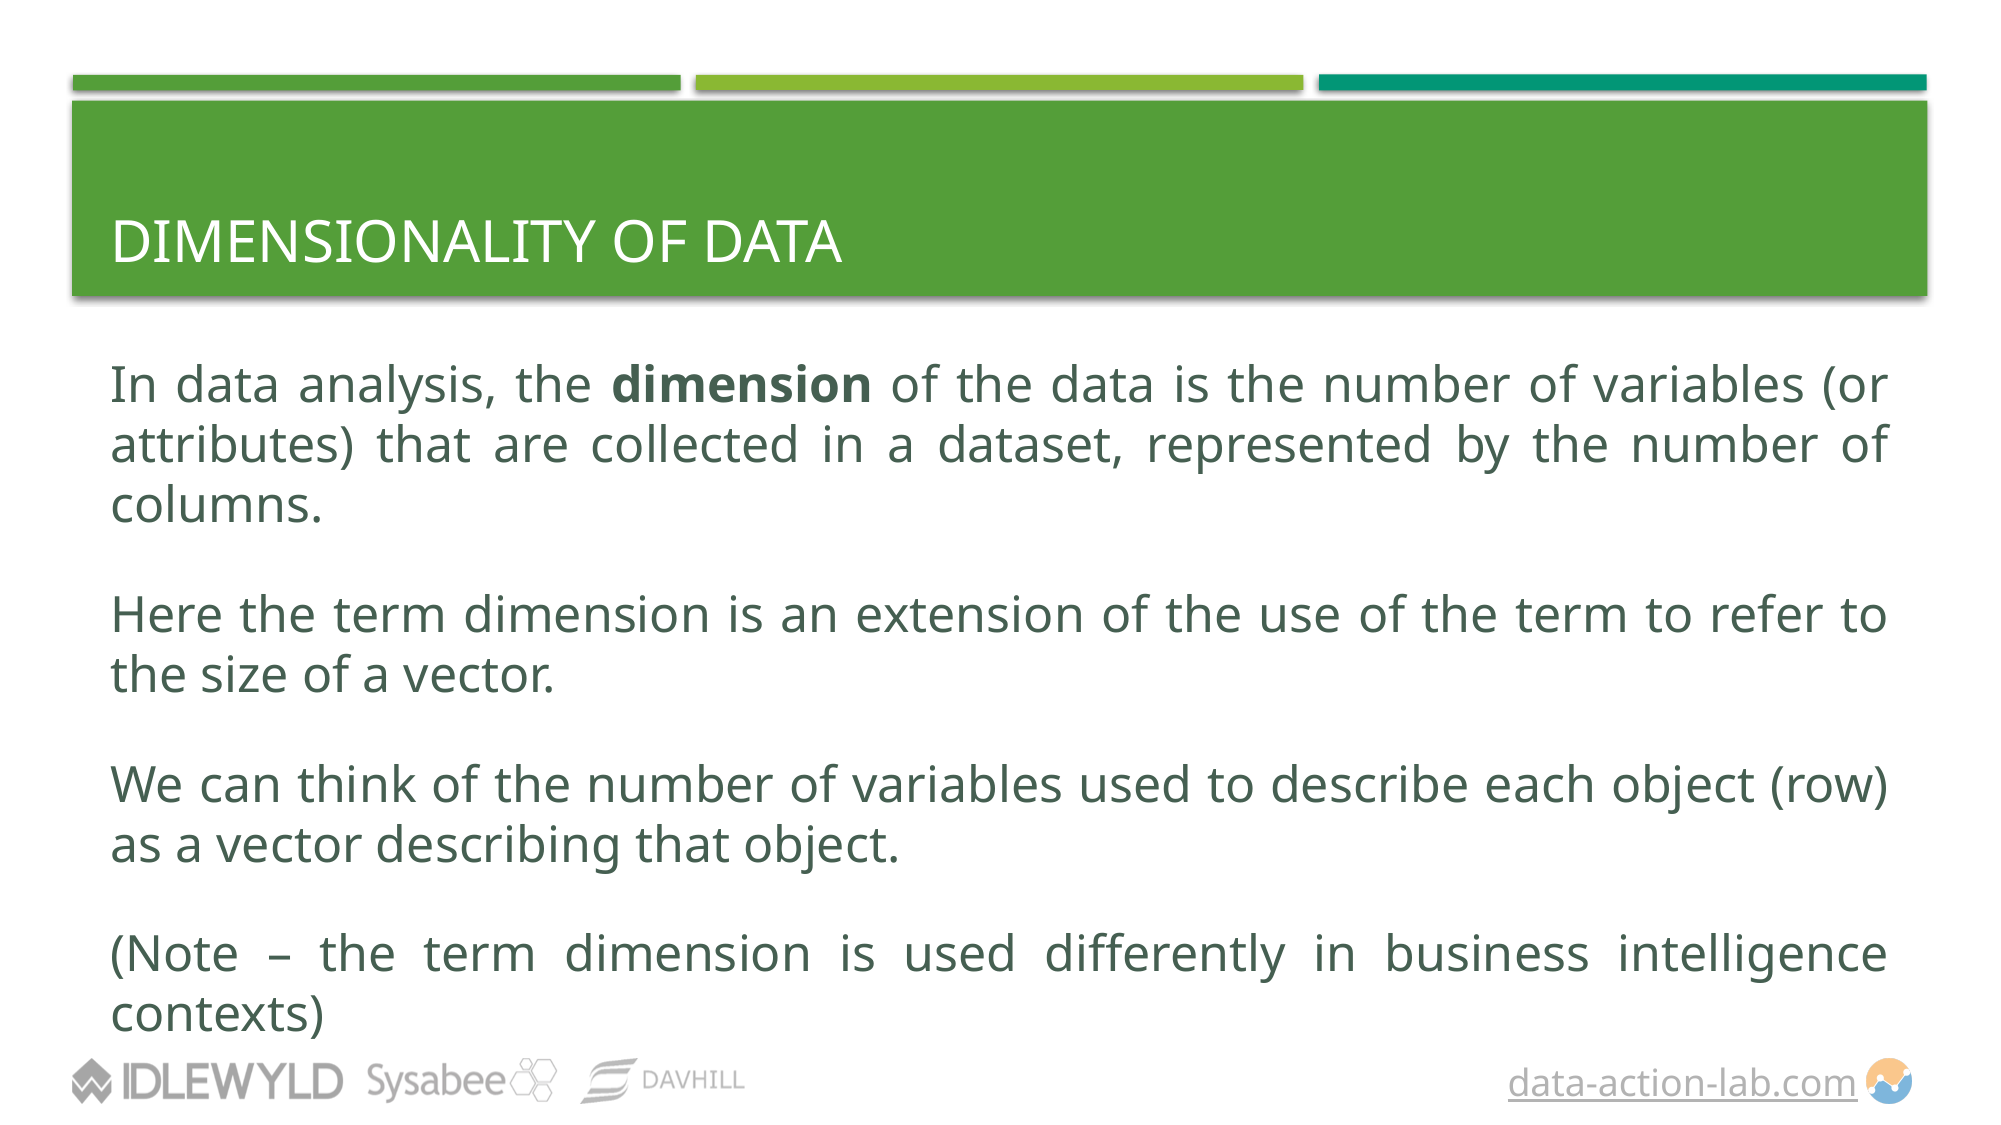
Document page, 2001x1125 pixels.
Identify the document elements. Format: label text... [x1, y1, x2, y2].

title Dimensionality of Data [95, 115, 1905, 282]
picture [72, 1058, 745, 1104]
list In data analysis, the dimension of the data is the number of variables (or attributes) that are collected in a dataset, represented by the number of columns. Here the term dimension is an extension of the use of the term to refer to the size of a vector. We can think of the number of variables used to describe each object (row) as a vector describing that object. (Note – the term dimension is used differently in business intelligence contexts) [95, 357, 1905, 1037]
